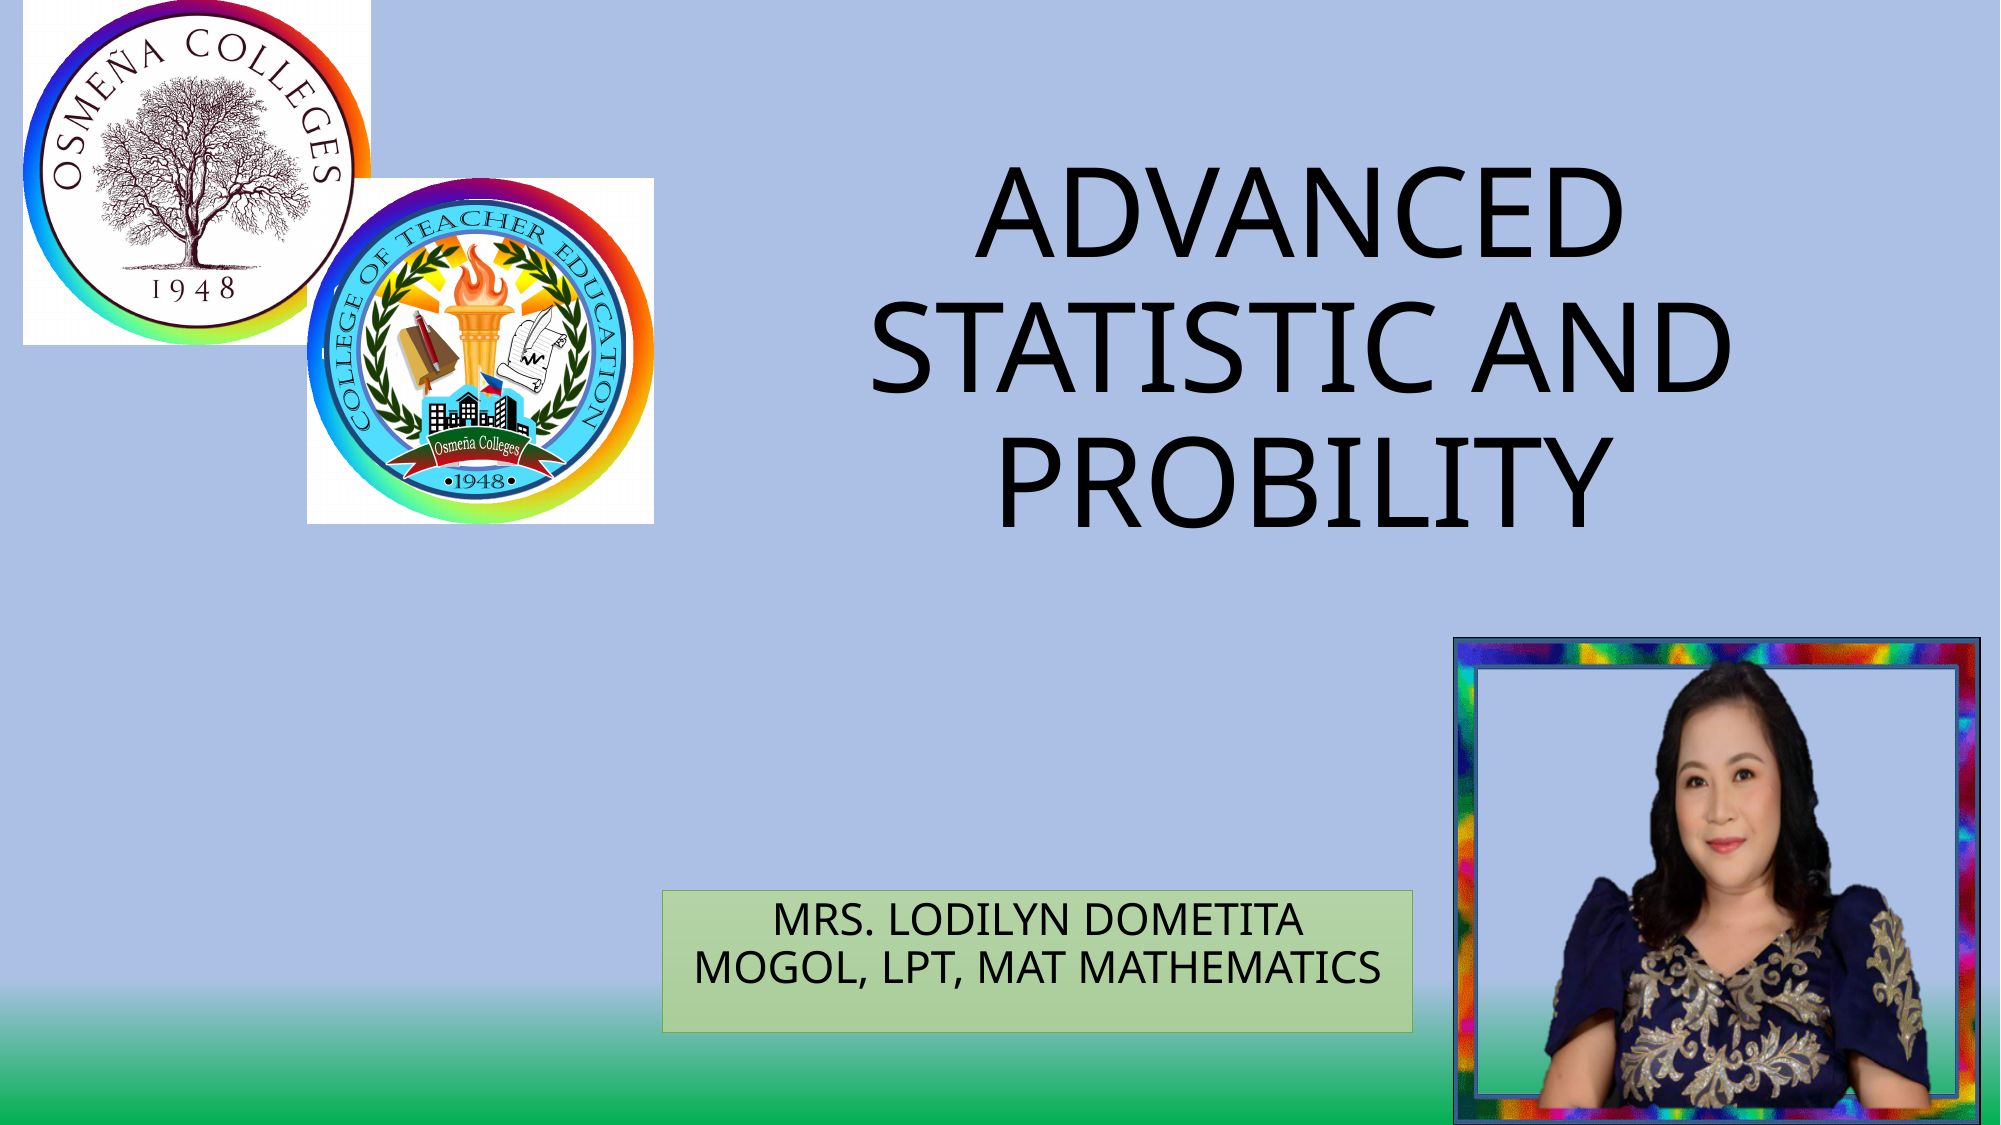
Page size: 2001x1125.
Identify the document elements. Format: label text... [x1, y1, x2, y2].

subtitle MRS. LODILYN DOMETITA MOGOL, LPT, MAT MATHEMATICS [662, 890, 1413, 1033]
title ADVANCED STATISTIC AND PROBILITY [662, 117, 1943, 563]
picture [23, 0, 654, 524]
picture [1453, 562, 2000, 1125]
